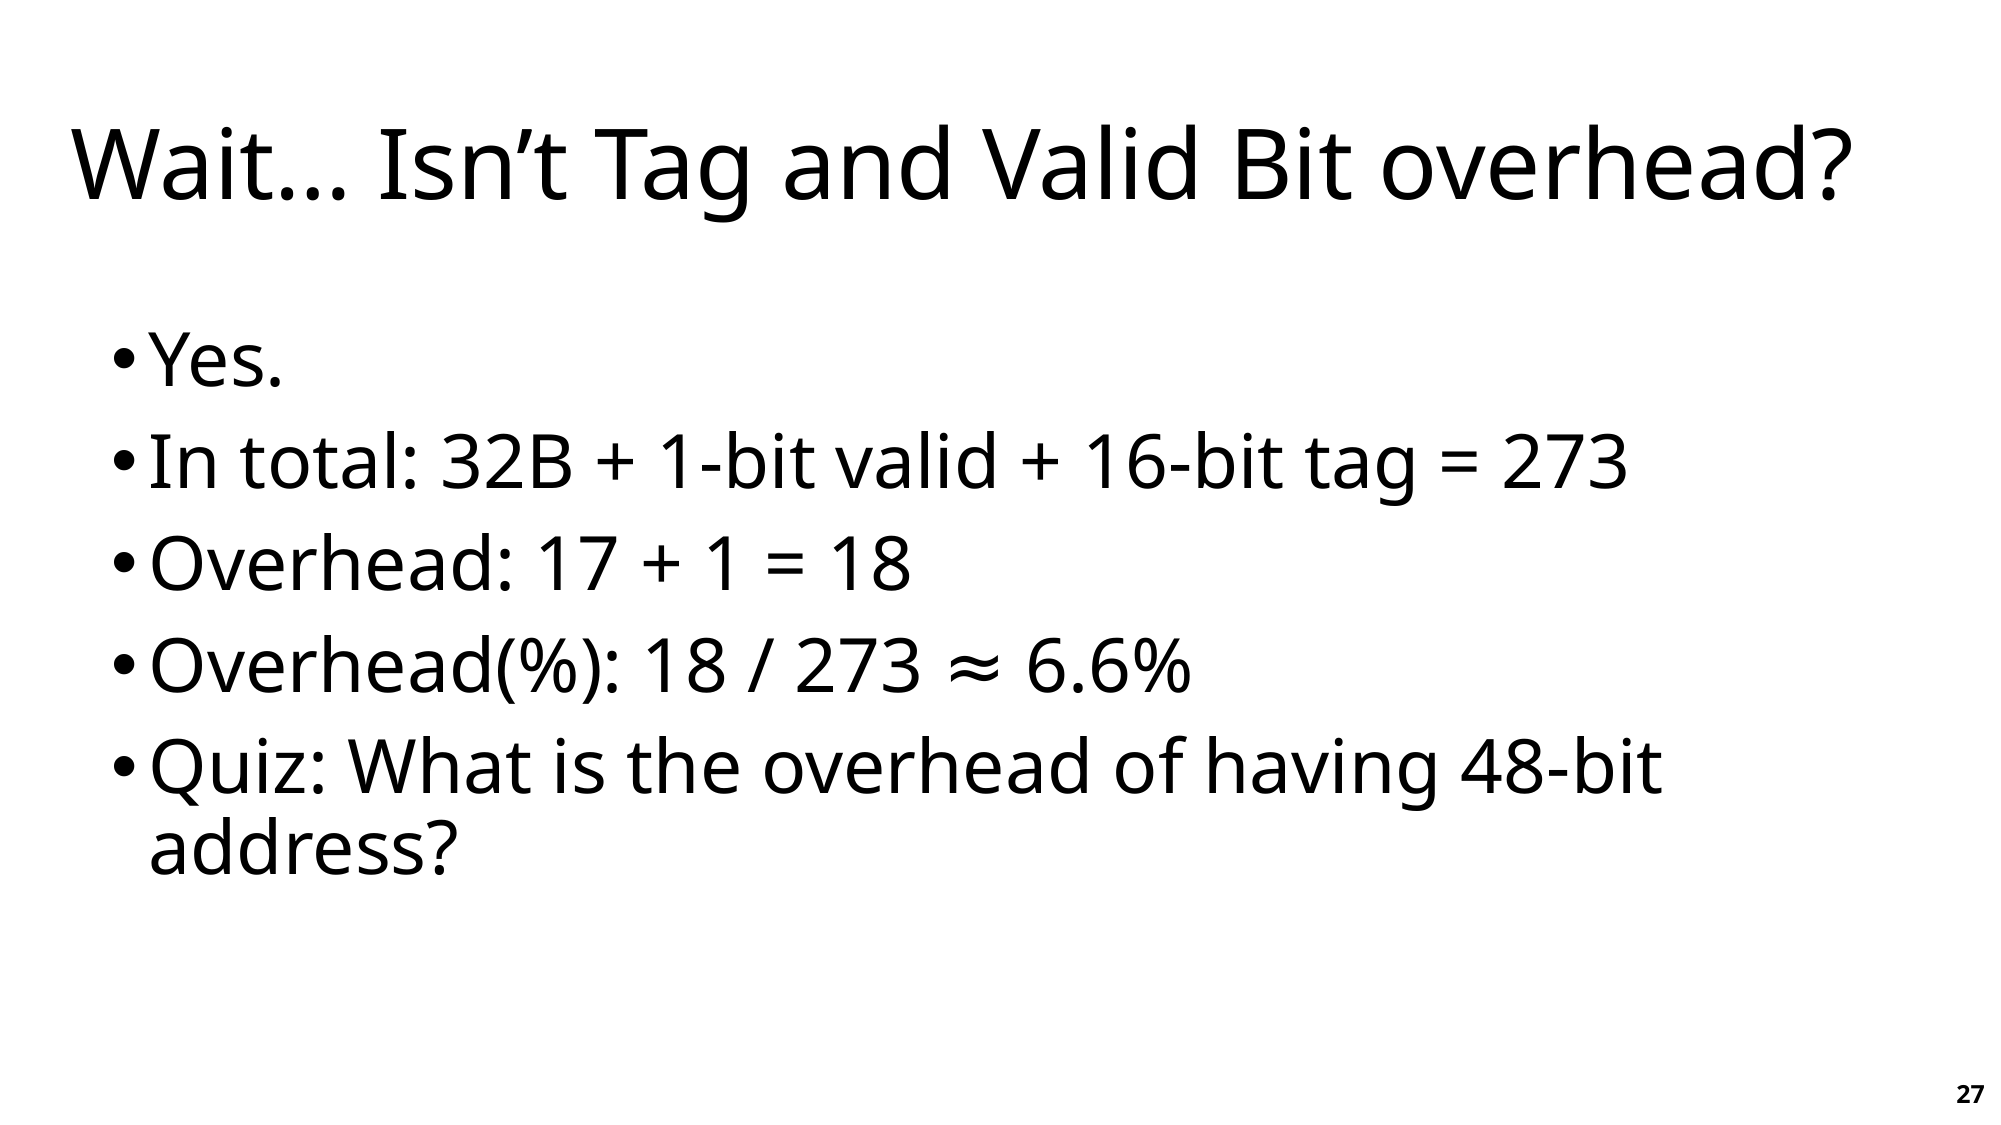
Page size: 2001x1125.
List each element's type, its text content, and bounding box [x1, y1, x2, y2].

list Yes. In total: 32B + 1-bit valid + 16-bit tag = 273 Overhead: 17 + 1 = 18 Overhead(%): 18 / 273 ≈ 6.6% Quiz: What is the overhead of having 48-bit address? [96, 314, 1904, 1029]
slide_number 27 [1550, 1065, 2000, 1125]
title Wait… Isn’t Tag and Valid Bit overhead? [55, 58, 1945, 278]
